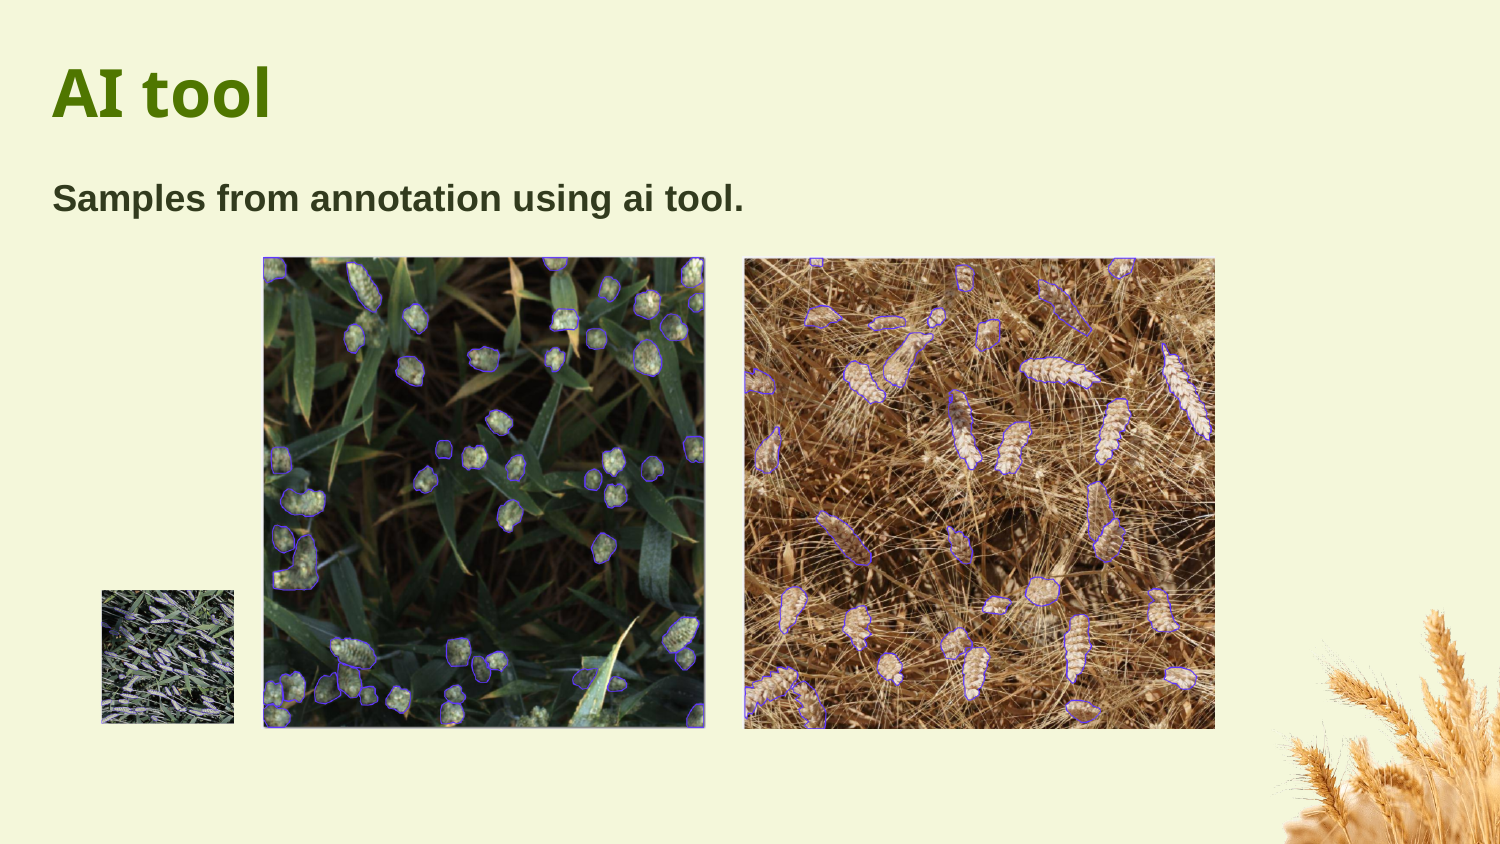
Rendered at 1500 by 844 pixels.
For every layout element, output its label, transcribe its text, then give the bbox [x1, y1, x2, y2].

picture [1251, 596, 1500, 844]
picture [742, 256, 1215, 730]
picture [260, 256, 707, 730]
text_box Samples from annotation using ai tool. [37, 167, 768, 227]
text_box AI tool [37, 43, 345, 139]
picture [101, 590, 234, 724]
